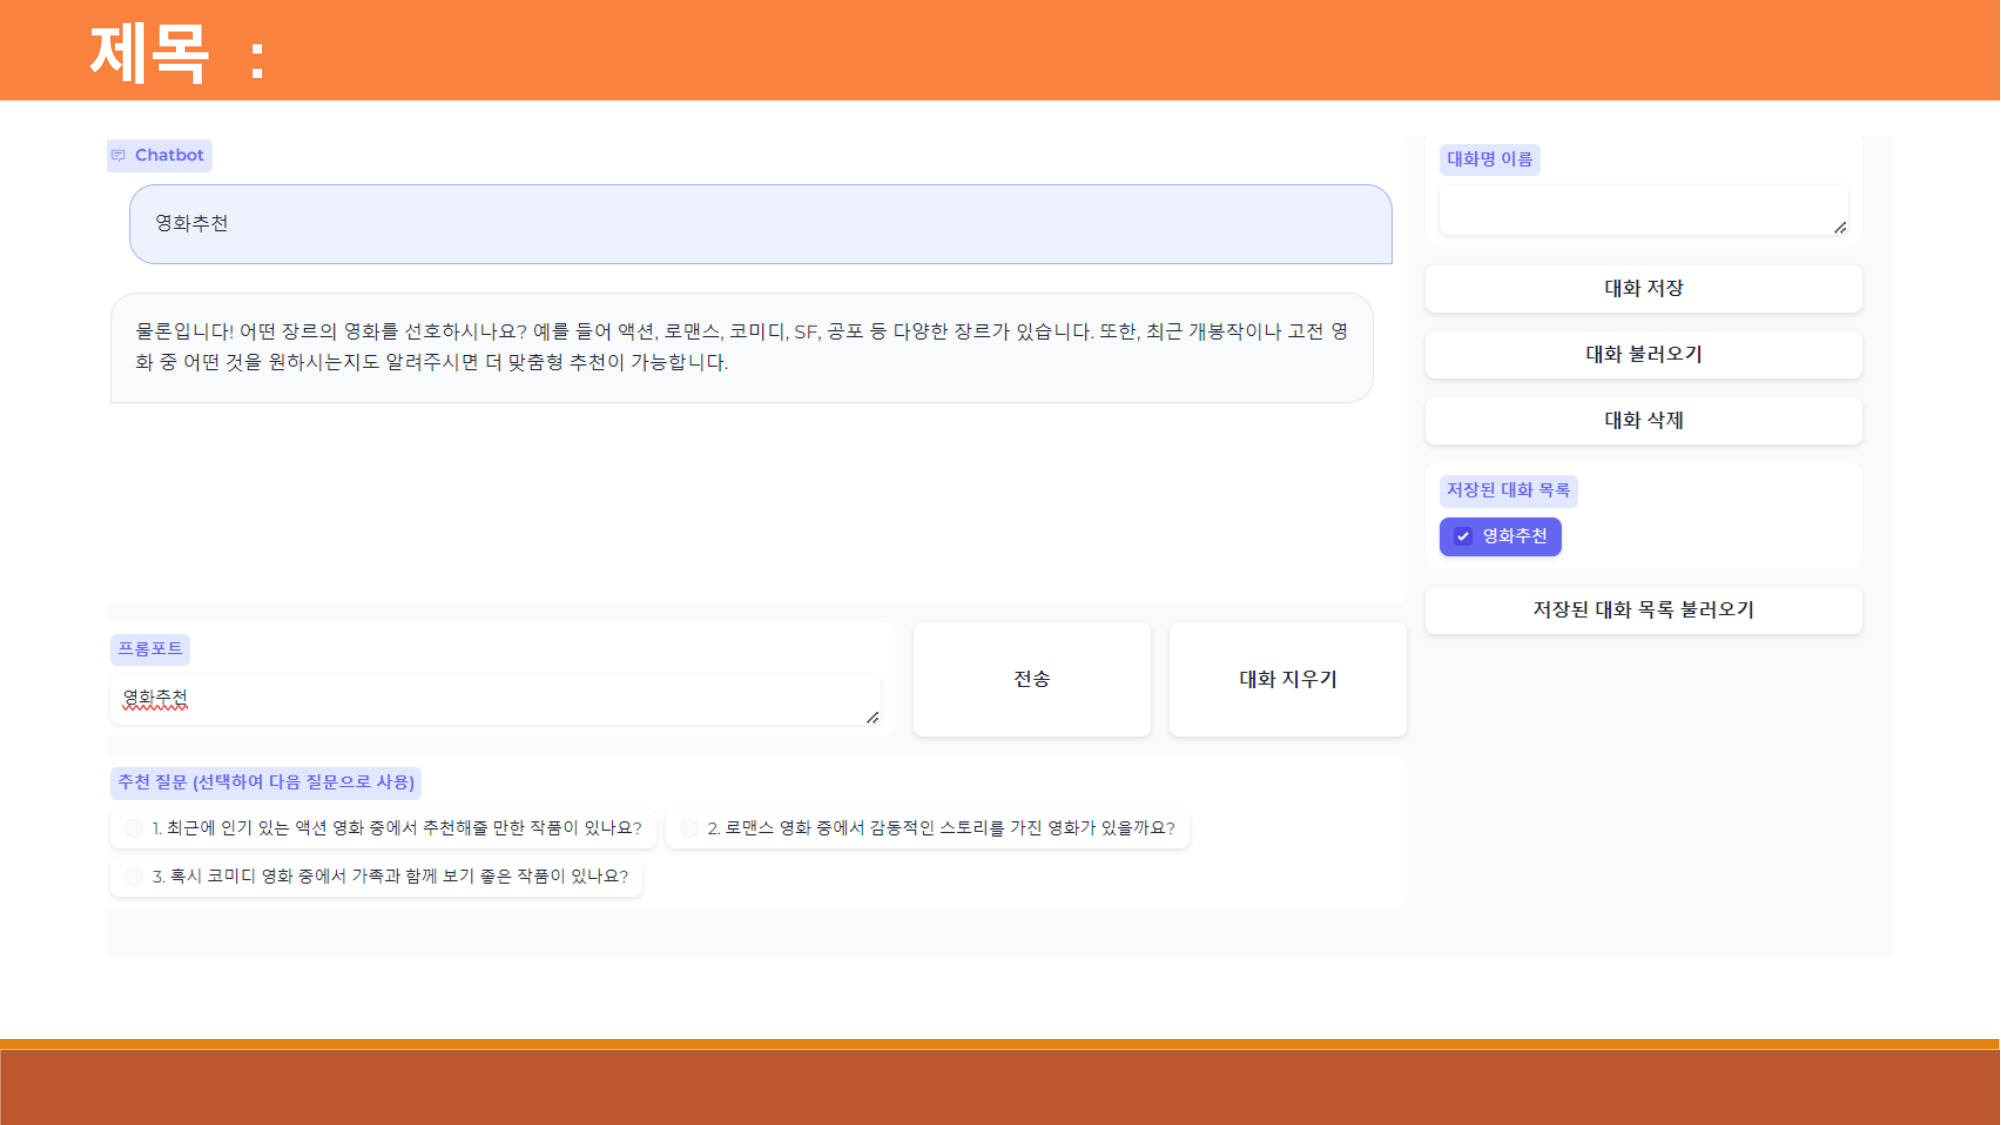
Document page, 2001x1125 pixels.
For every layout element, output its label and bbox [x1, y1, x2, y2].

text_box [0, 0, 2000, 101]
picture [107, 136, 1893, 958]
